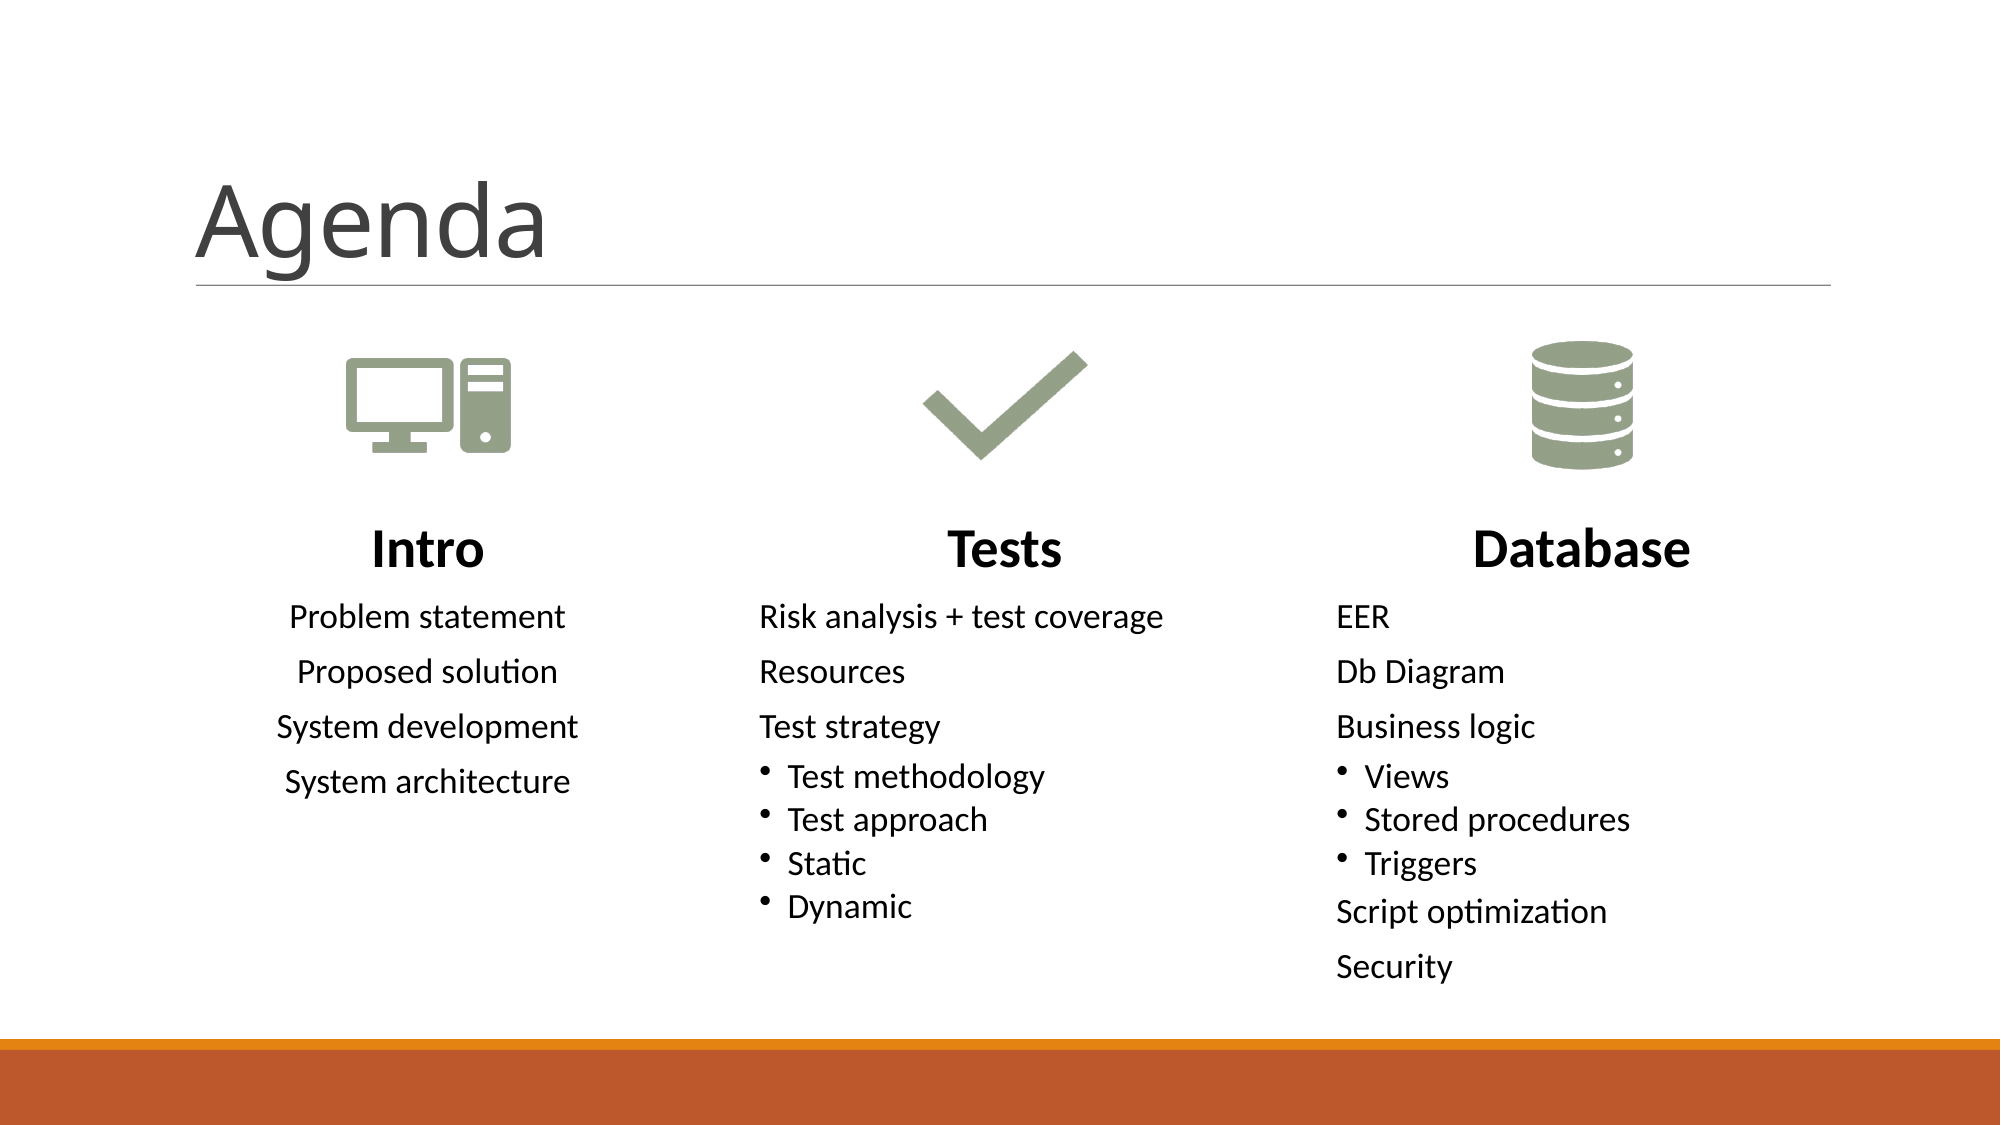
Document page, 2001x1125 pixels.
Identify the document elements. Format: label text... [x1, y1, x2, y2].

text_box [0, 1049, 2000, 1125]
text_box [0, 1038, 2000, 1049]
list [179, 302, 1831, 964]
title Agenda [180, 47, 1830, 285]
